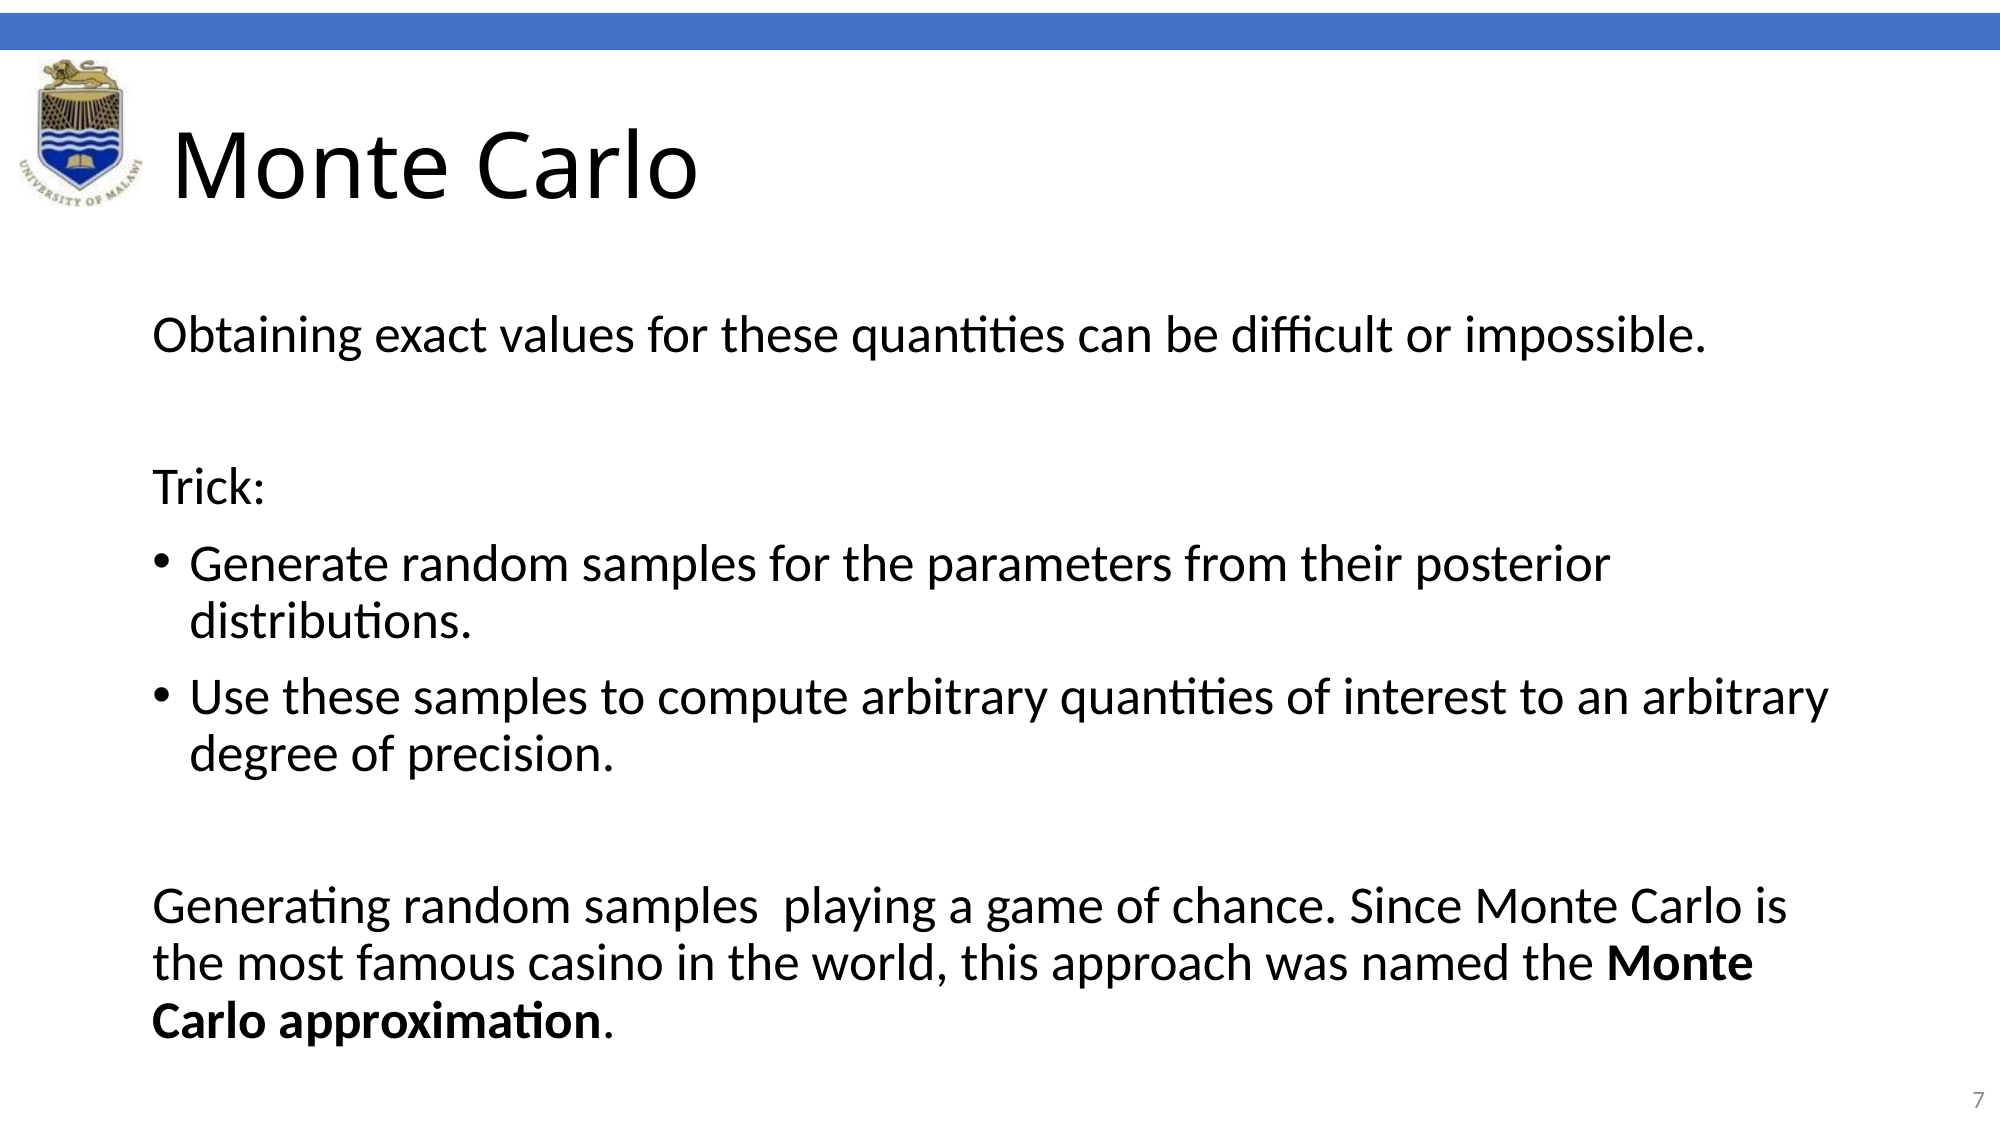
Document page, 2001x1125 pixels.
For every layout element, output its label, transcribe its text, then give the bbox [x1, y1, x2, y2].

slide_number 7 [1550, 1073, 2000, 1125]
picture [19, 59, 143, 207]
title Monte Carlo [155, 59, 1851, 278]
